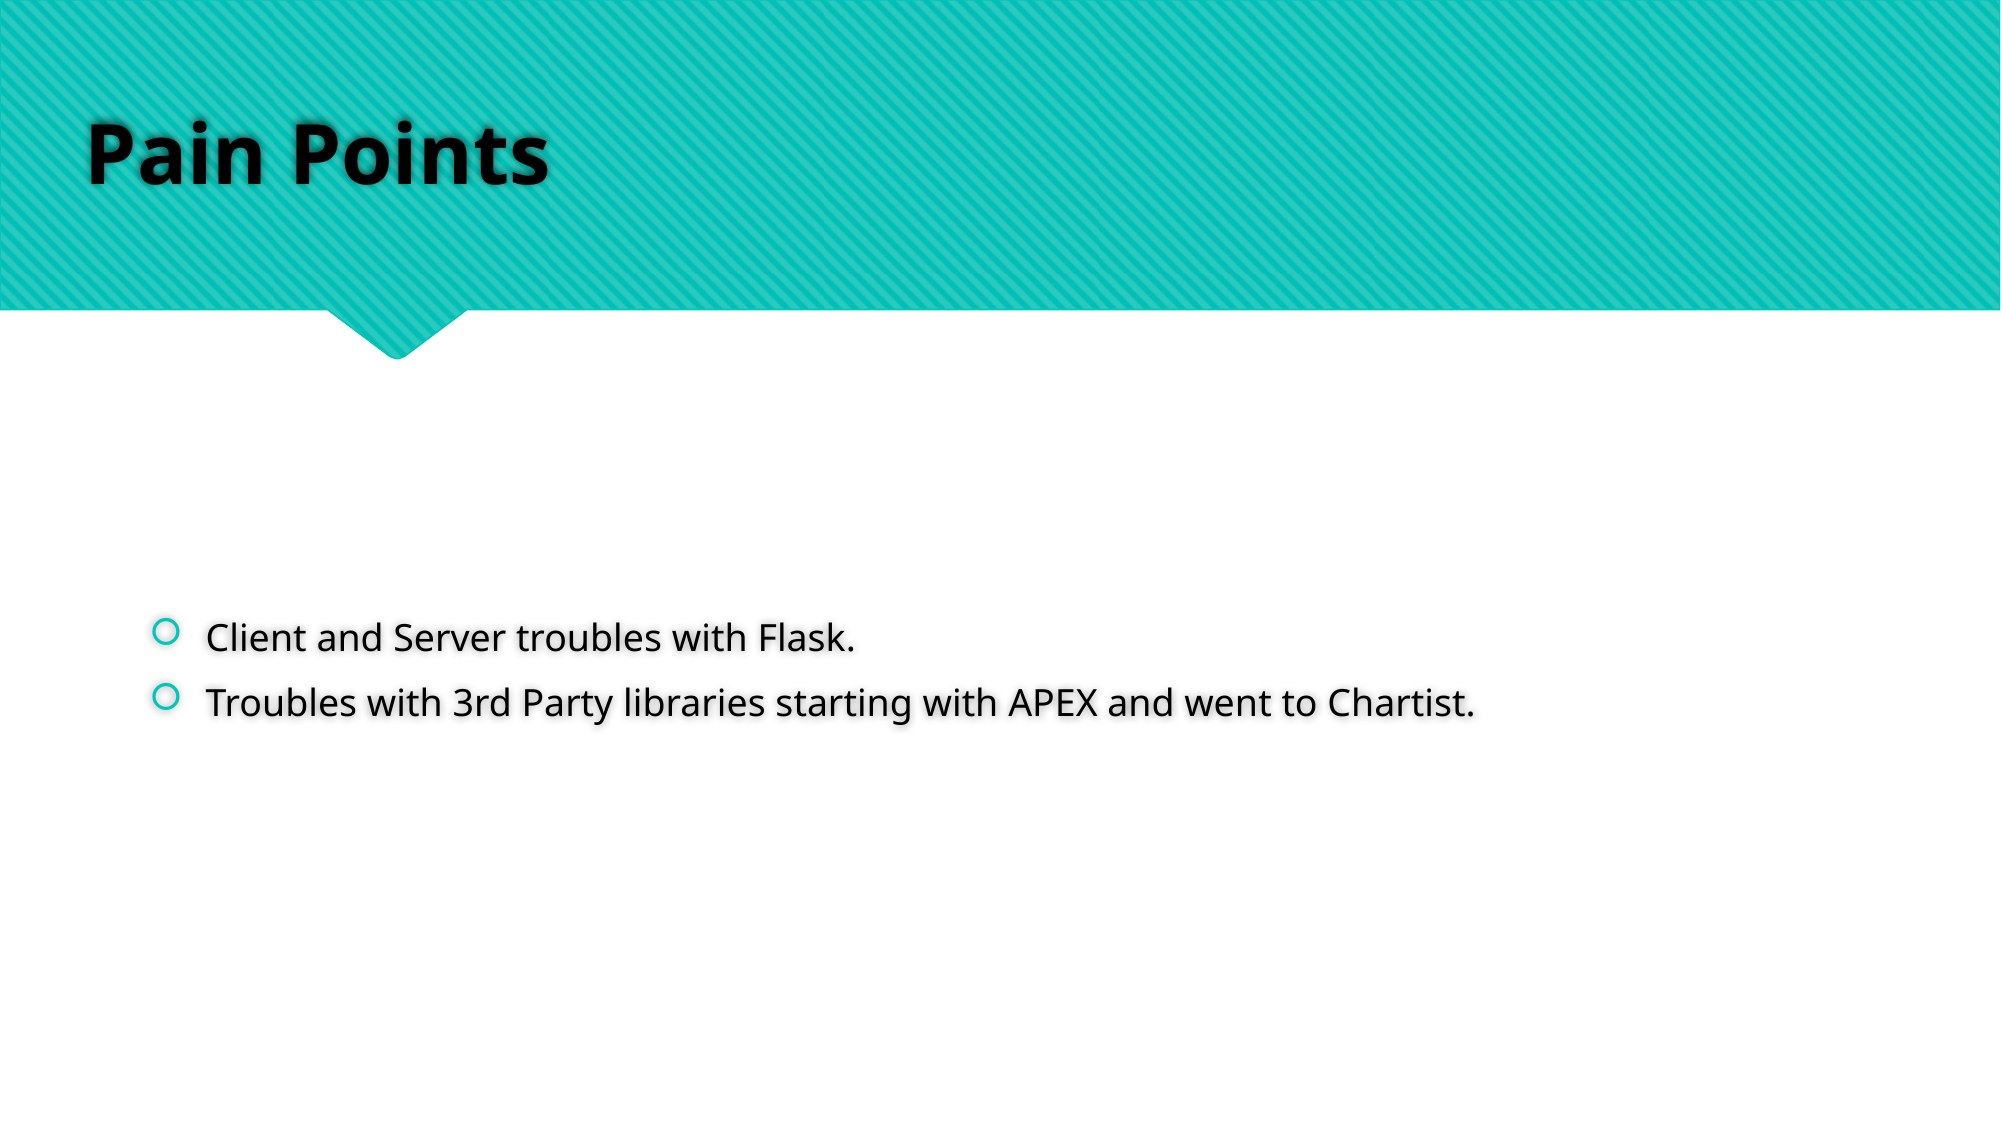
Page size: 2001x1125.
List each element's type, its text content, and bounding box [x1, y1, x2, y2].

title Pain Points [69, 0, 1357, 429]
list Client and Server troubles with Flask. Troubles with 3rd Party libraries starting with APEX and went to Chartist. [134, 364, 1866, 975]
